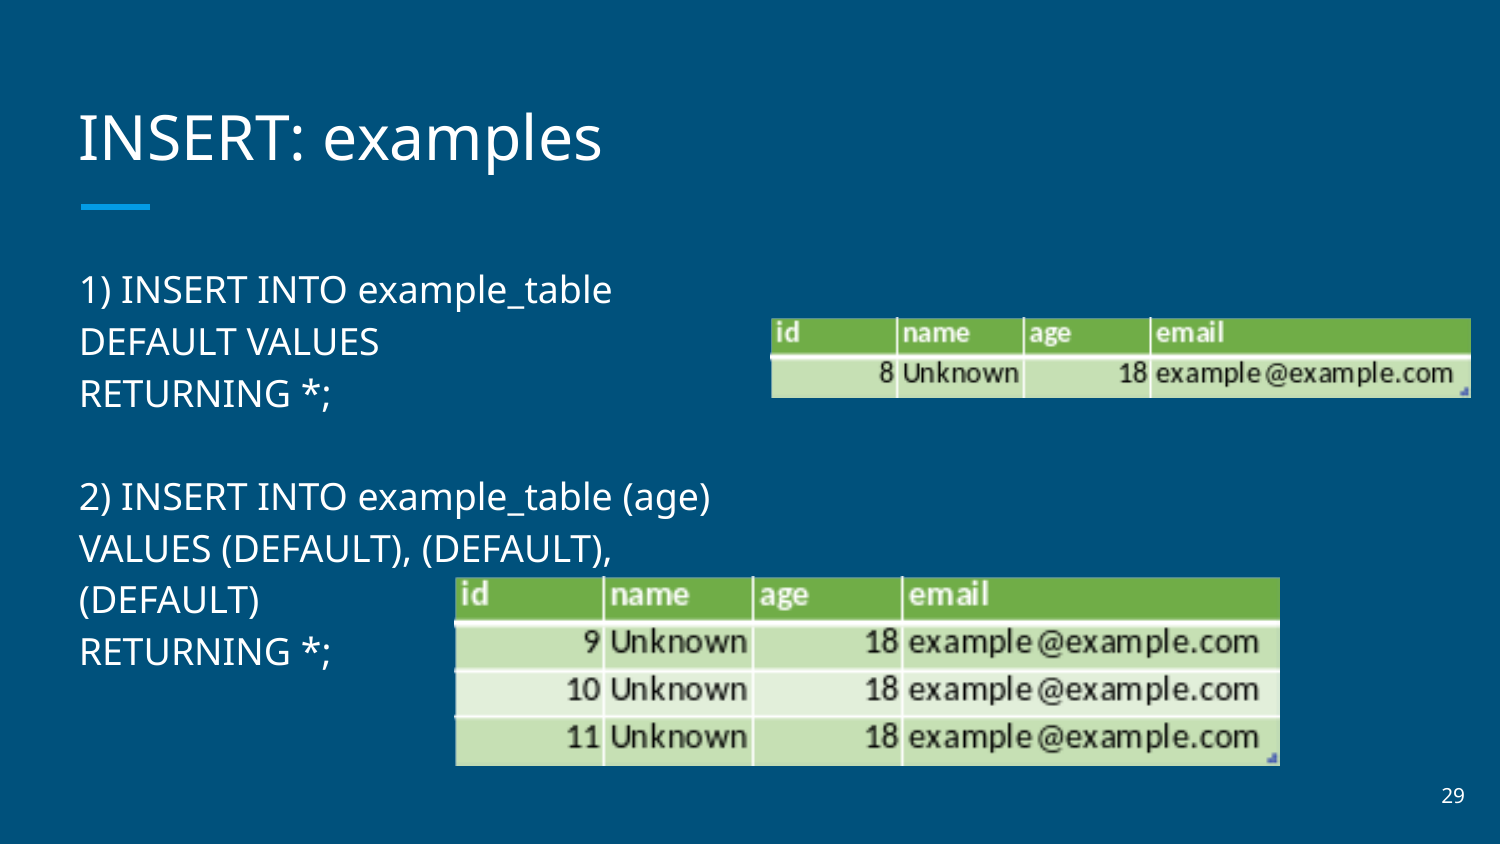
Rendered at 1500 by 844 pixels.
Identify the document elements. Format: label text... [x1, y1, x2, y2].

title INSERT: examples [63, 75, 1437, 188]
list 1) INSERT INTO example_table DEFAULT VALUES RETURNING *; 2) INSERT INTO example_table (age) VALUES (DEFAULT), (DEFAULT), (DEFAULT) RETURNING *; [63, 244, 788, 750]
picture [771, 318, 1470, 397]
slide_number ‹#› [1389, 764, 1480, 830]
picture [455, 577, 1279, 765]
